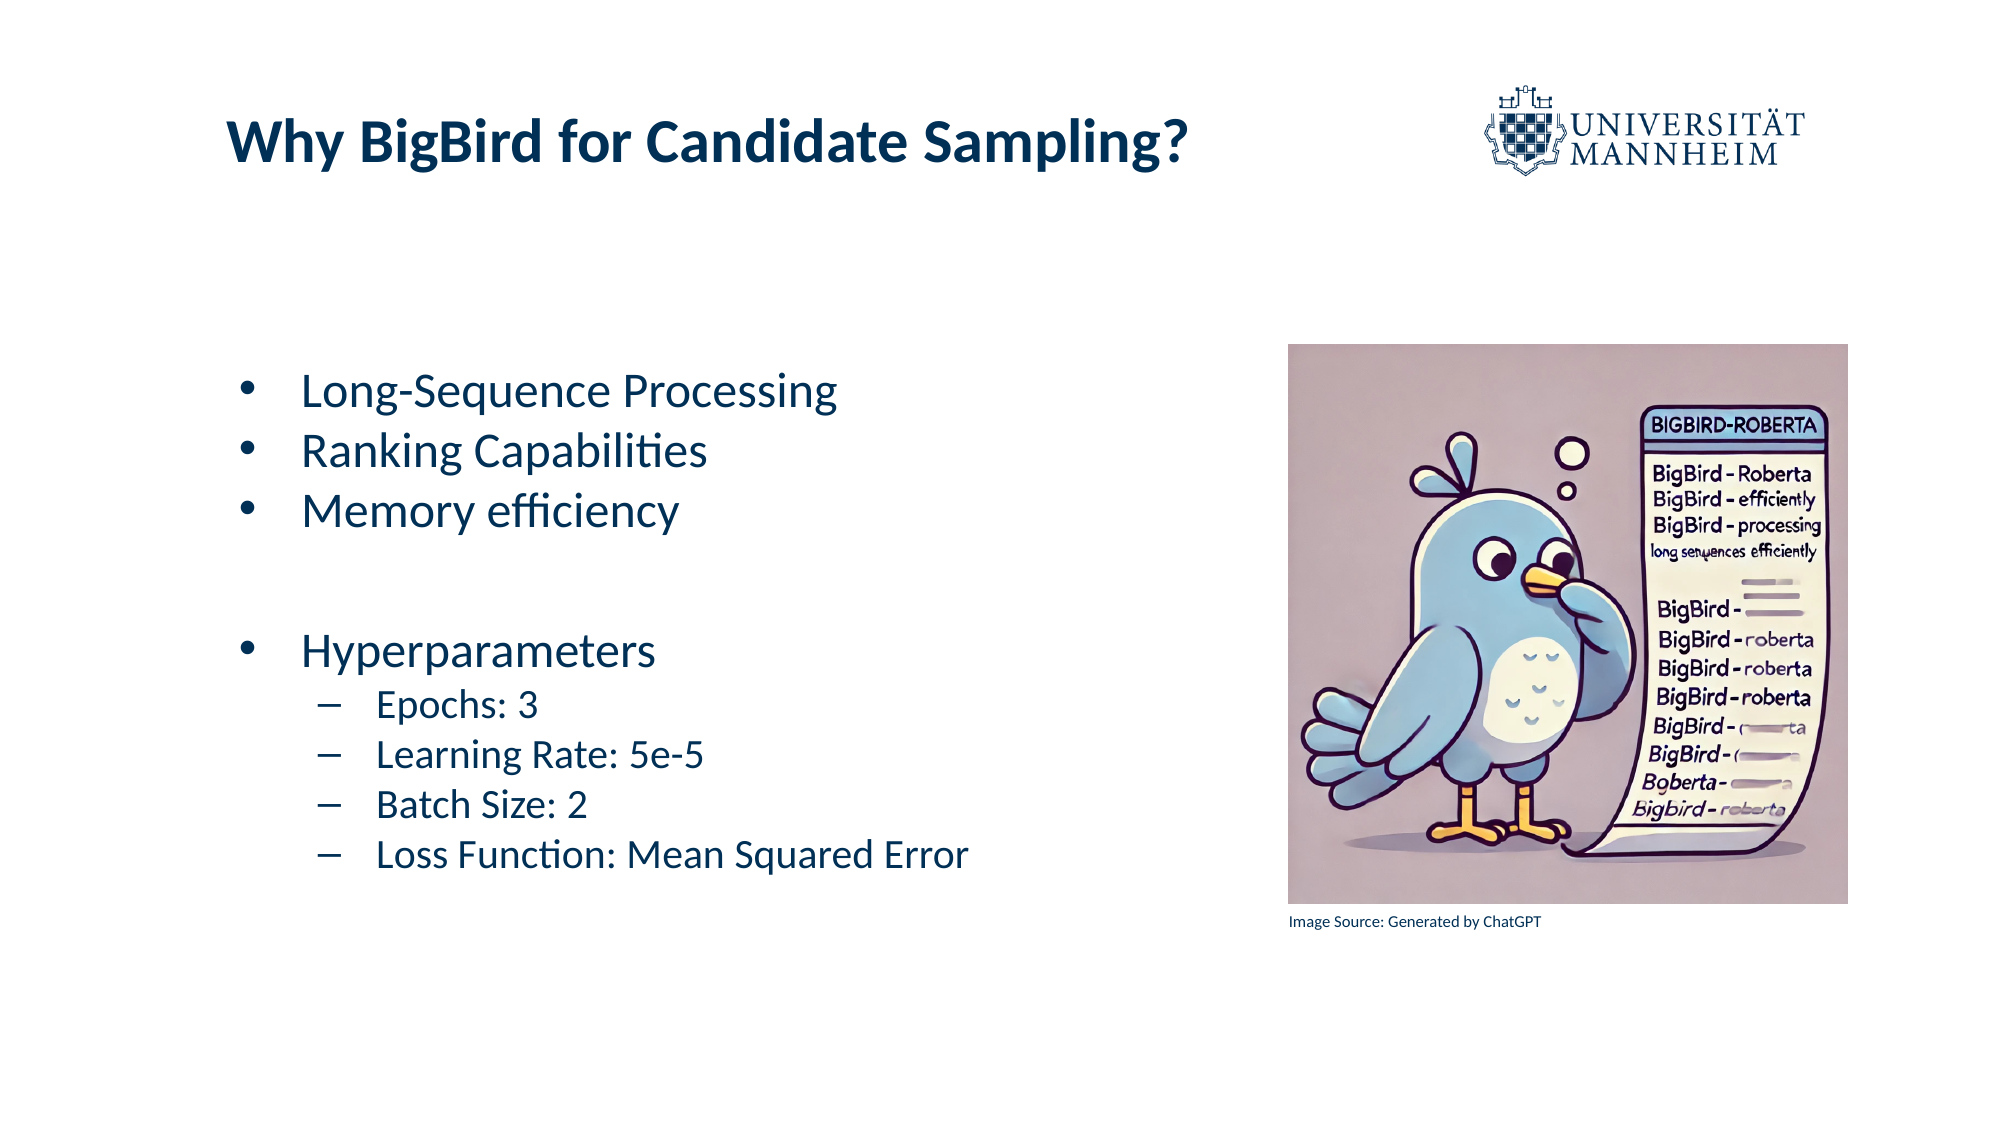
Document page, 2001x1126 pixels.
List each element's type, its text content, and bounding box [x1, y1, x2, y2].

list Long-Sequence Processing Ranking Capabilities Memory efficiency Hyperparameters Epochs: 3 Learning Rate: 5e-5 Batch Size: 2 Loss Function: Mean Squared Error [226, 357, 1248, 963]
picture [1478, 79, 1810, 183]
title Why BigBird for Candidate Sampling? [226, 100, 1286, 306]
text_box Image Source: Generated by ChatGPT [1273, 895, 1708, 938]
picture [1288, 344, 1848, 905]
